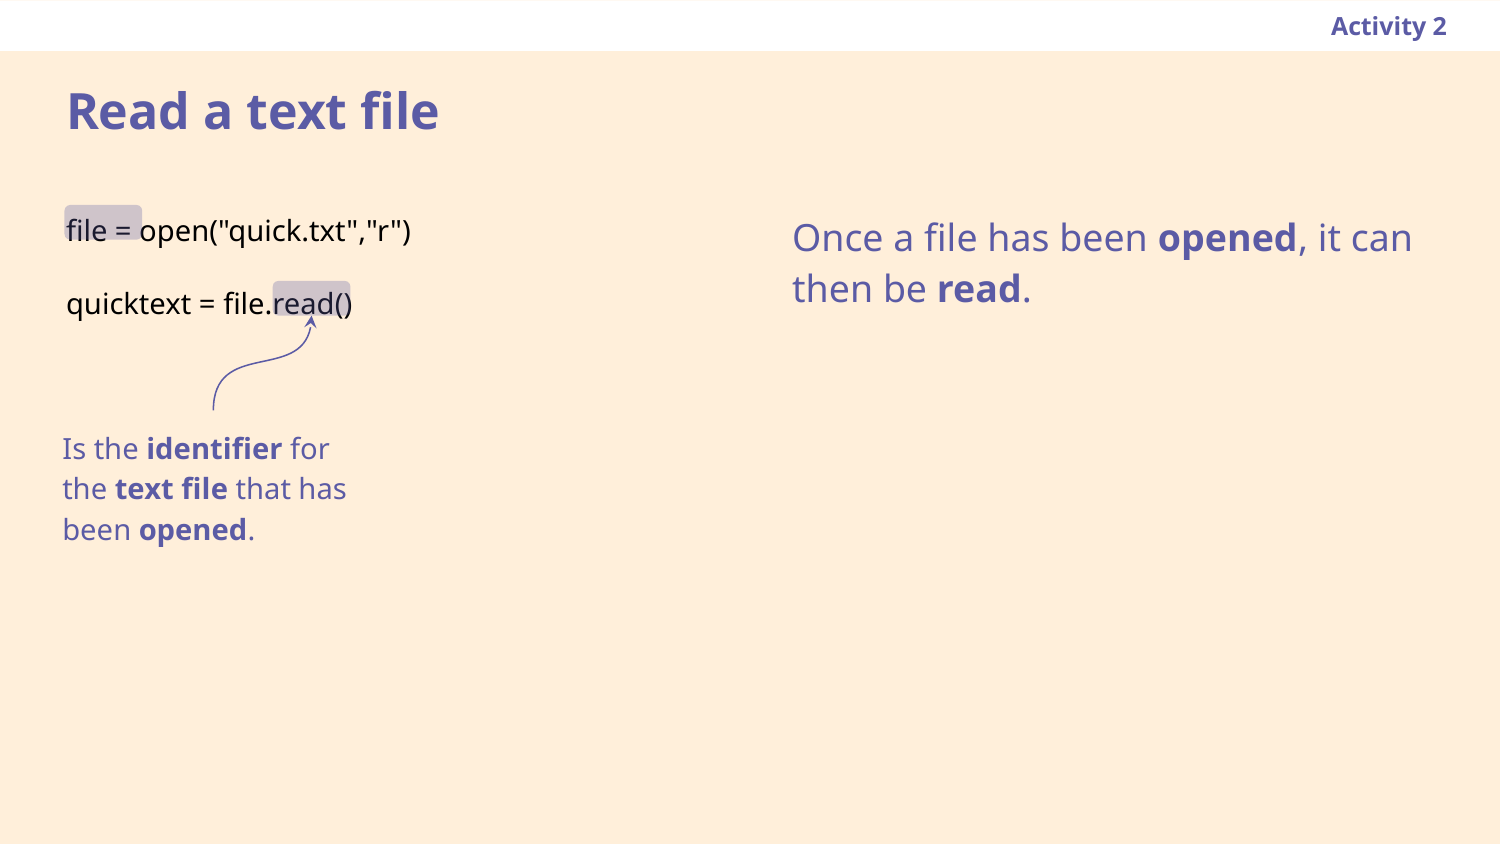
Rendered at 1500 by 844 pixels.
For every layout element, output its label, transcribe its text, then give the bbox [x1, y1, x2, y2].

text_box Is the identifier for the text file that has been opened. [47, 410, 380, 676]
subtitle Activity 2 [862, 0, 1448, 52]
list Once a file has been opened, it can then be read. [776, 191, 1449, 793]
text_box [214, 313, 311, 413]
title Read a text file [51, 52, 1449, 167]
text_box [272, 280, 351, 316]
text_box [64, 204, 143, 240]
list file = open("quick.txt","r") quicktext = file.read() [51, 191, 723, 493]
